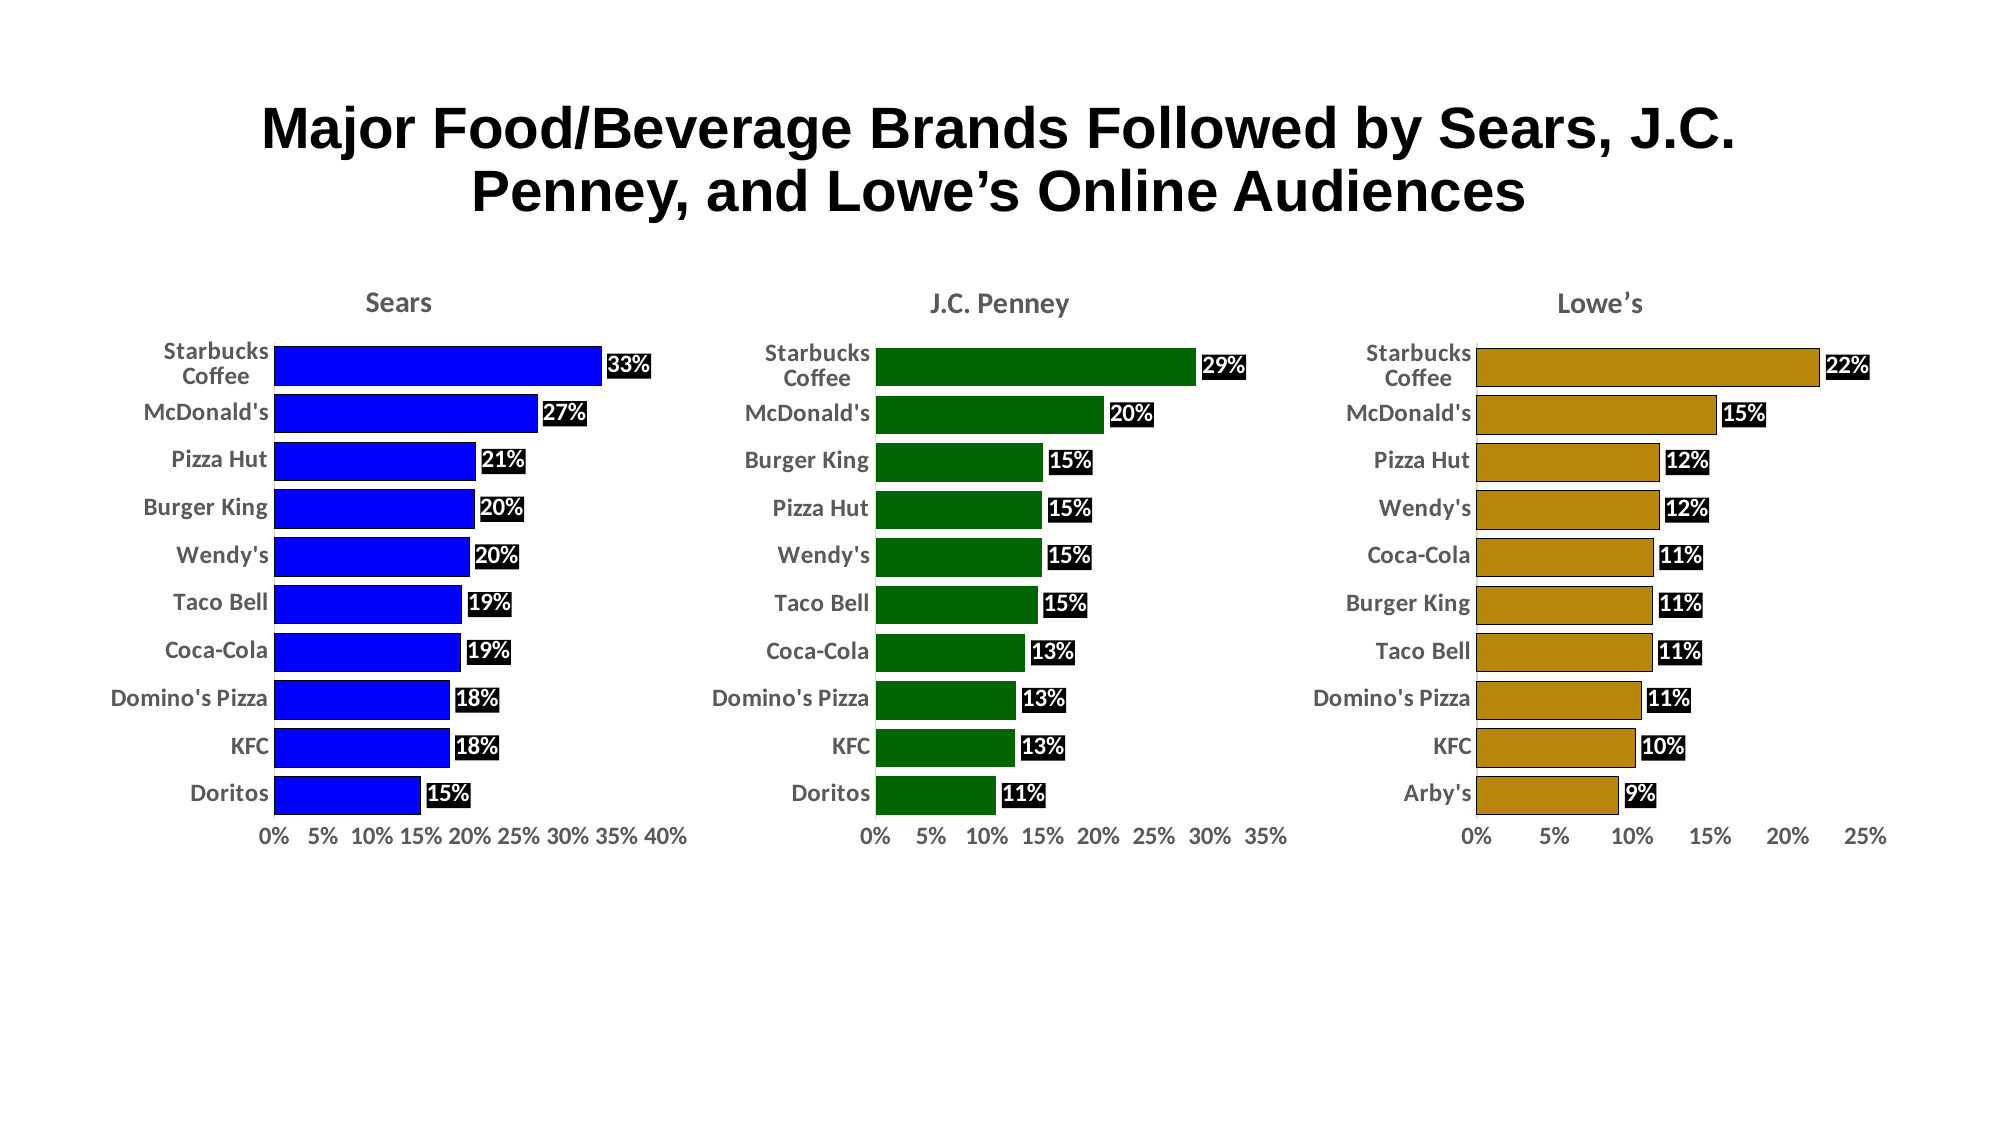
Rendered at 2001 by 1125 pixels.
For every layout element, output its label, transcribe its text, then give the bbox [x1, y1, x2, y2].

chart [98, 261, 1300, 863]
chart [1301, 262, 1901, 863]
title Major Food/Beverage Brands Followed by Sears, J.C. Penney, and Lowe’s Online Audiences [137, 59, 1863, 263]
